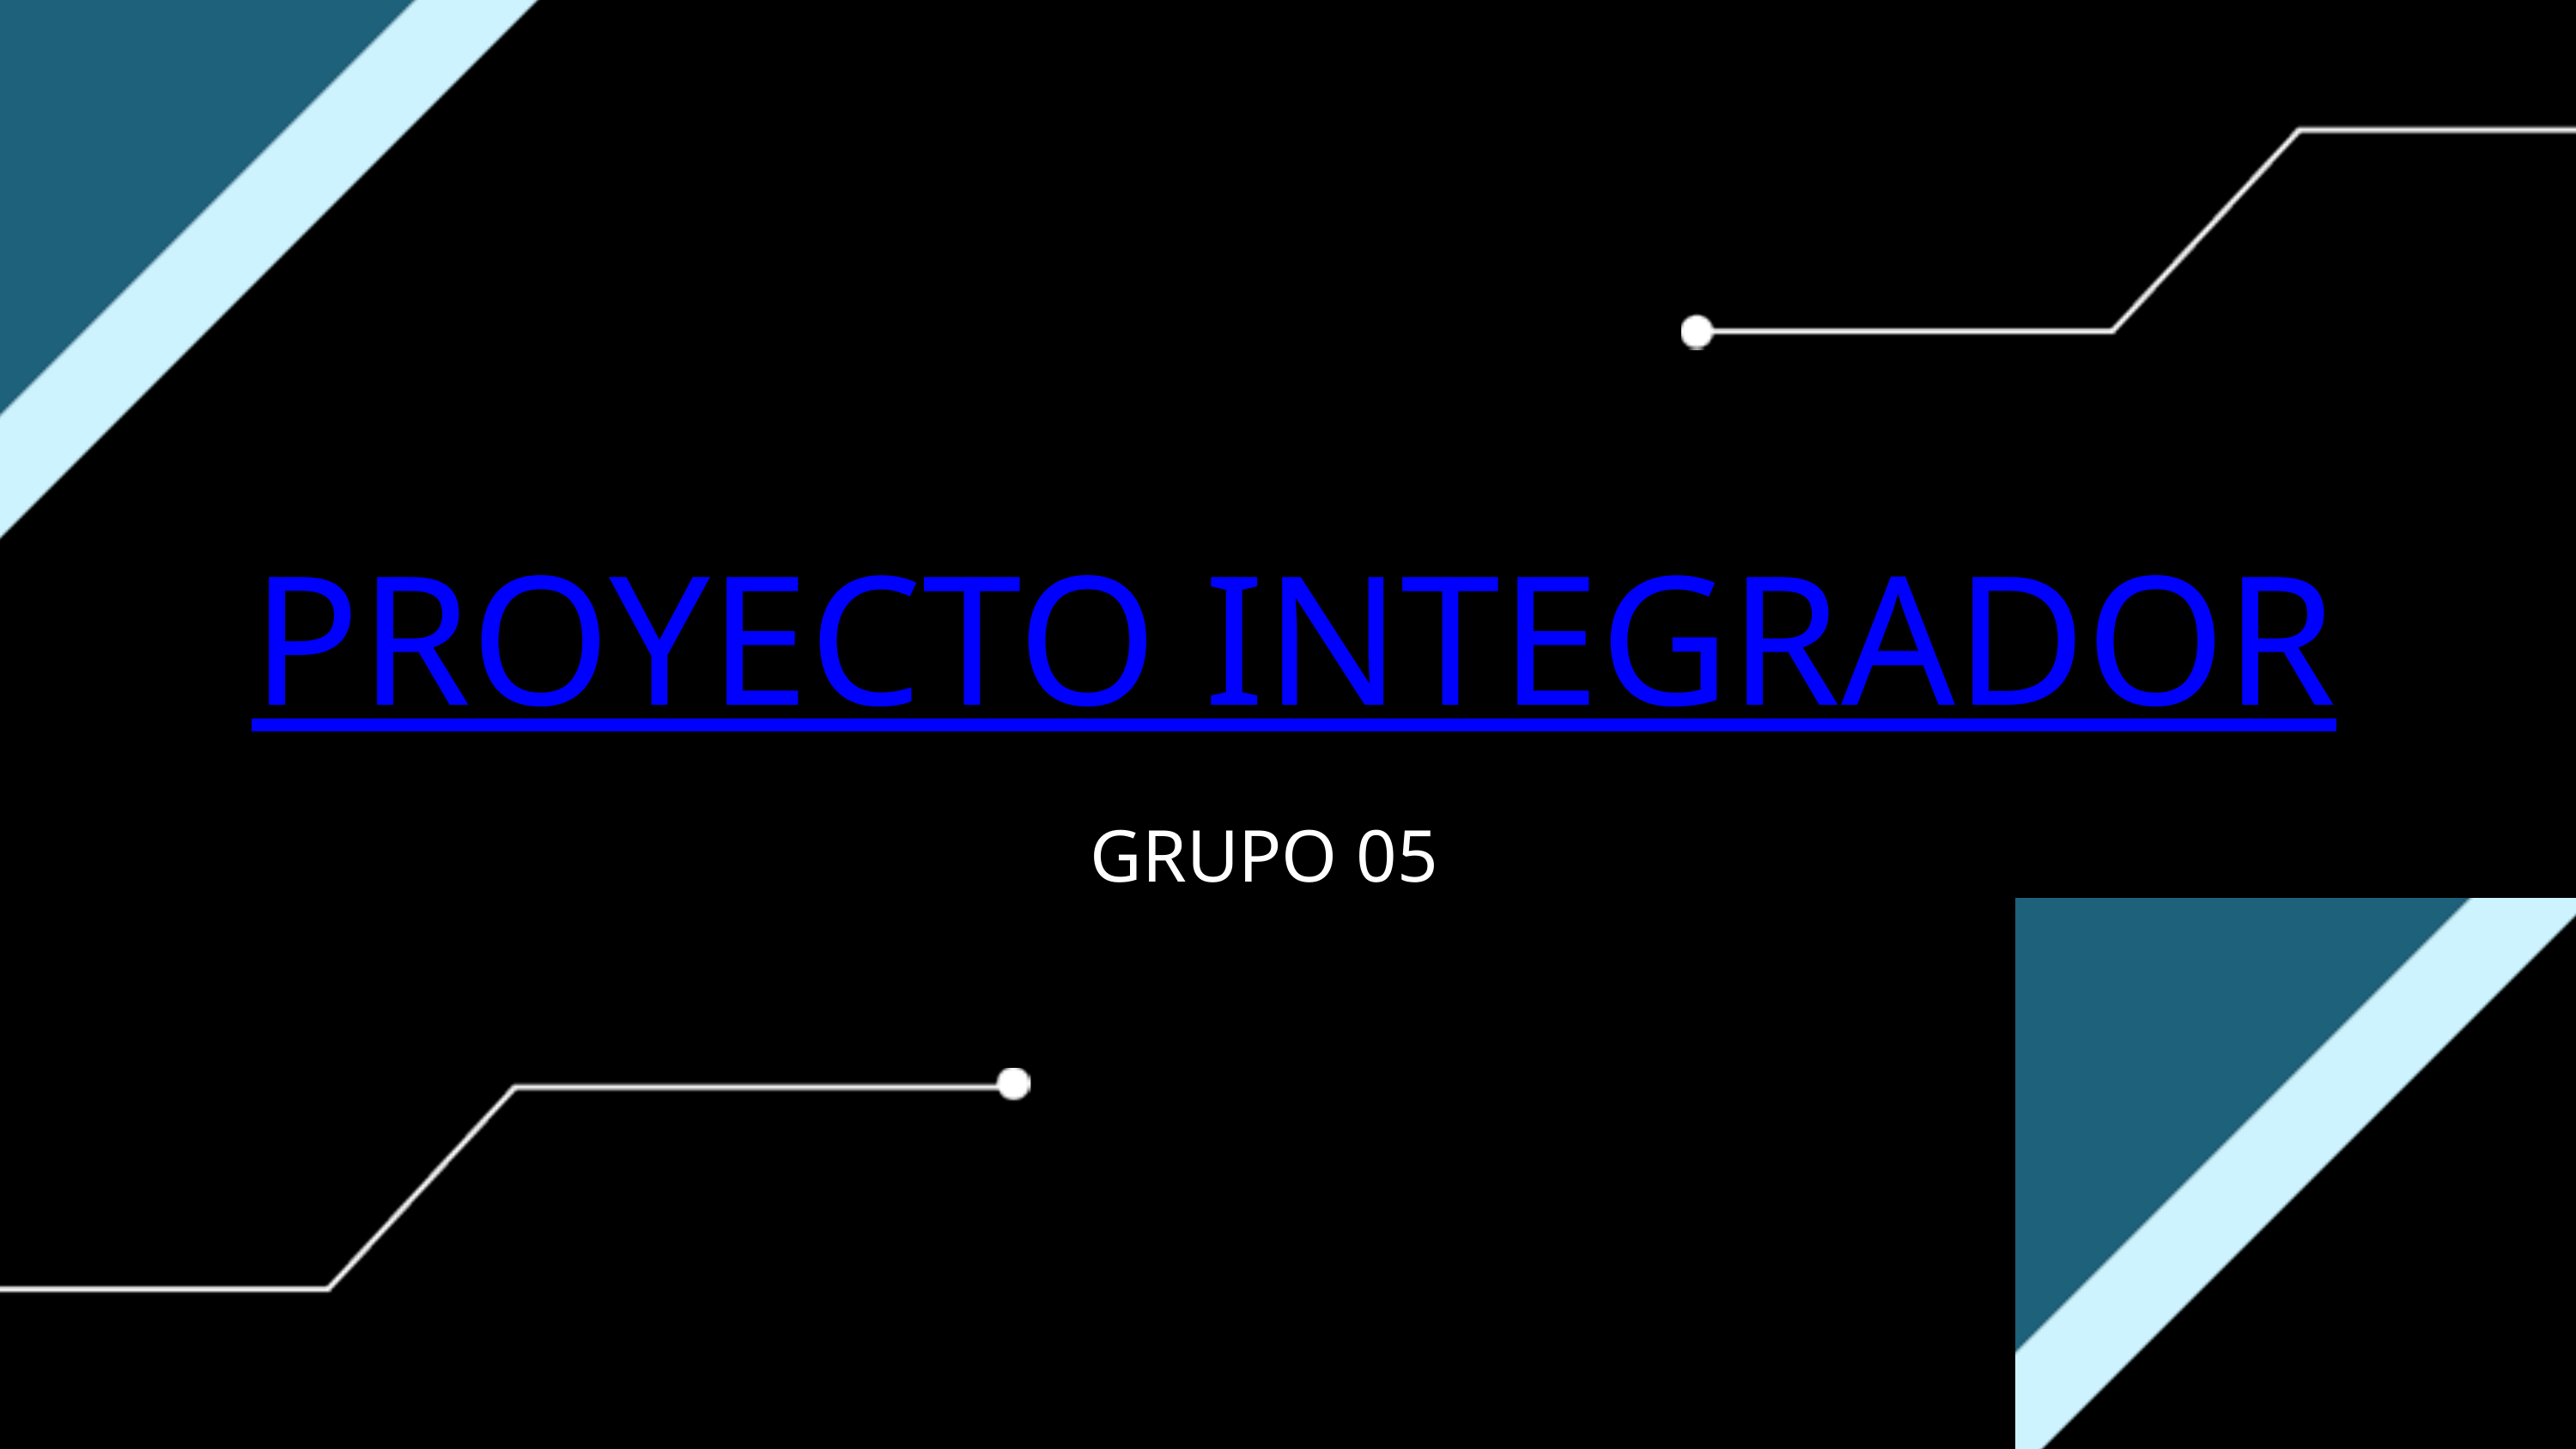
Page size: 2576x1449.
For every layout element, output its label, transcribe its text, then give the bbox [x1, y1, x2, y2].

text_box [2015, 898, 2576, 1449]
text_box PROYECTO INTEGRADOR [77, 518, 2512, 770]
text_box [1681, 111, 2576, 350]
text_box [0, 1068, 1031, 1308]
text_box GRUPO 05 [633, 796, 1896, 897]
text_box [0, 0, 561, 560]
